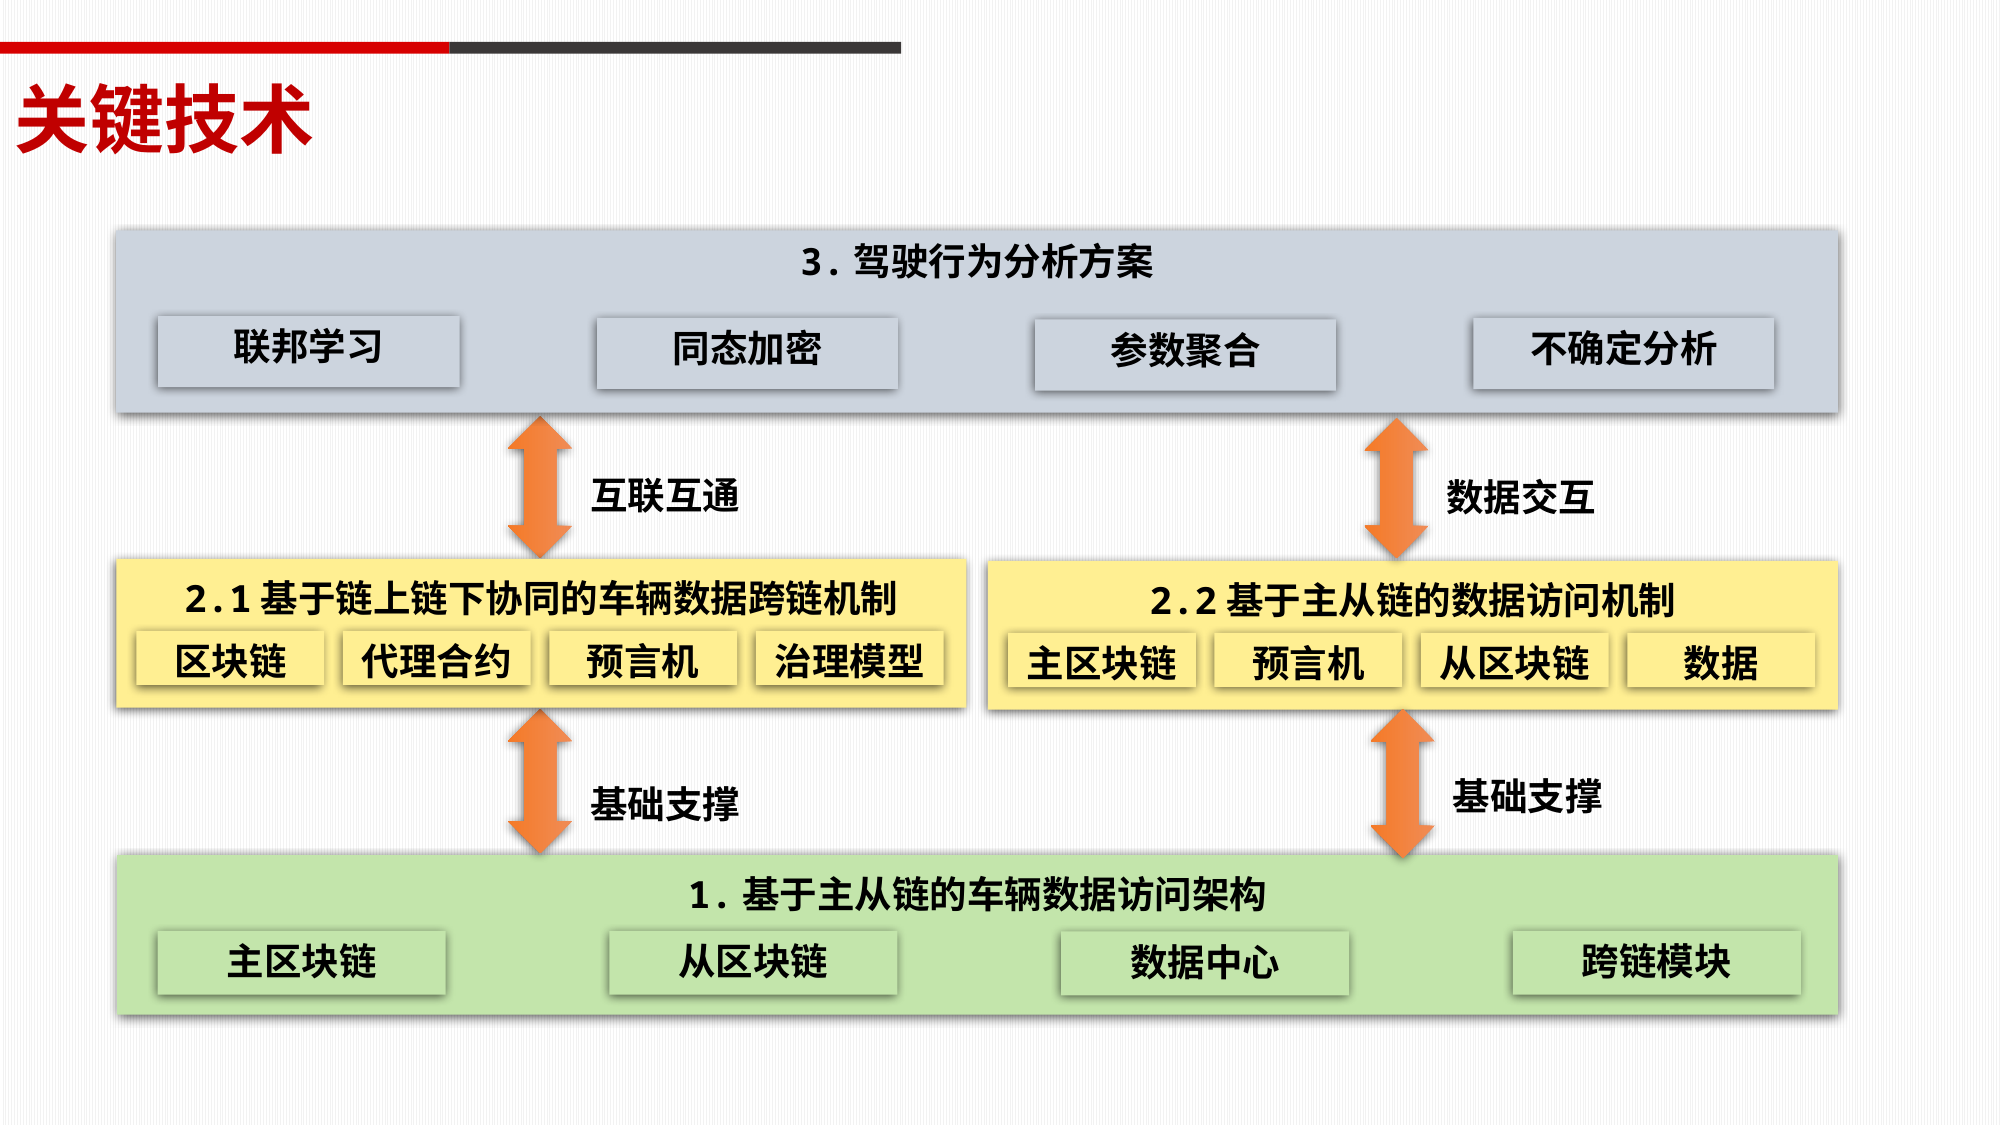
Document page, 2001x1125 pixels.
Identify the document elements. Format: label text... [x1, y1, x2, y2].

text_box 基础支撑 [572, 773, 758, 824]
text_box 互联互通 [572, 464, 758, 514]
text_box 关键技术 [0, 65, 1112, 171]
text_box [1370, 710, 1436, 854]
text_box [116, 558, 1838, 710]
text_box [116, 230, 1838, 413]
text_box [0, 41, 902, 54]
text_box 数据交互 [1428, 466, 1614, 516]
text_box 基础支撑 [1435, 765, 1621, 815]
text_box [117, 854, 1838, 1015]
text_box [1364, 418, 1429, 558]
text_box [507, 426, 573, 553]
text_box [507, 718, 573, 854]
